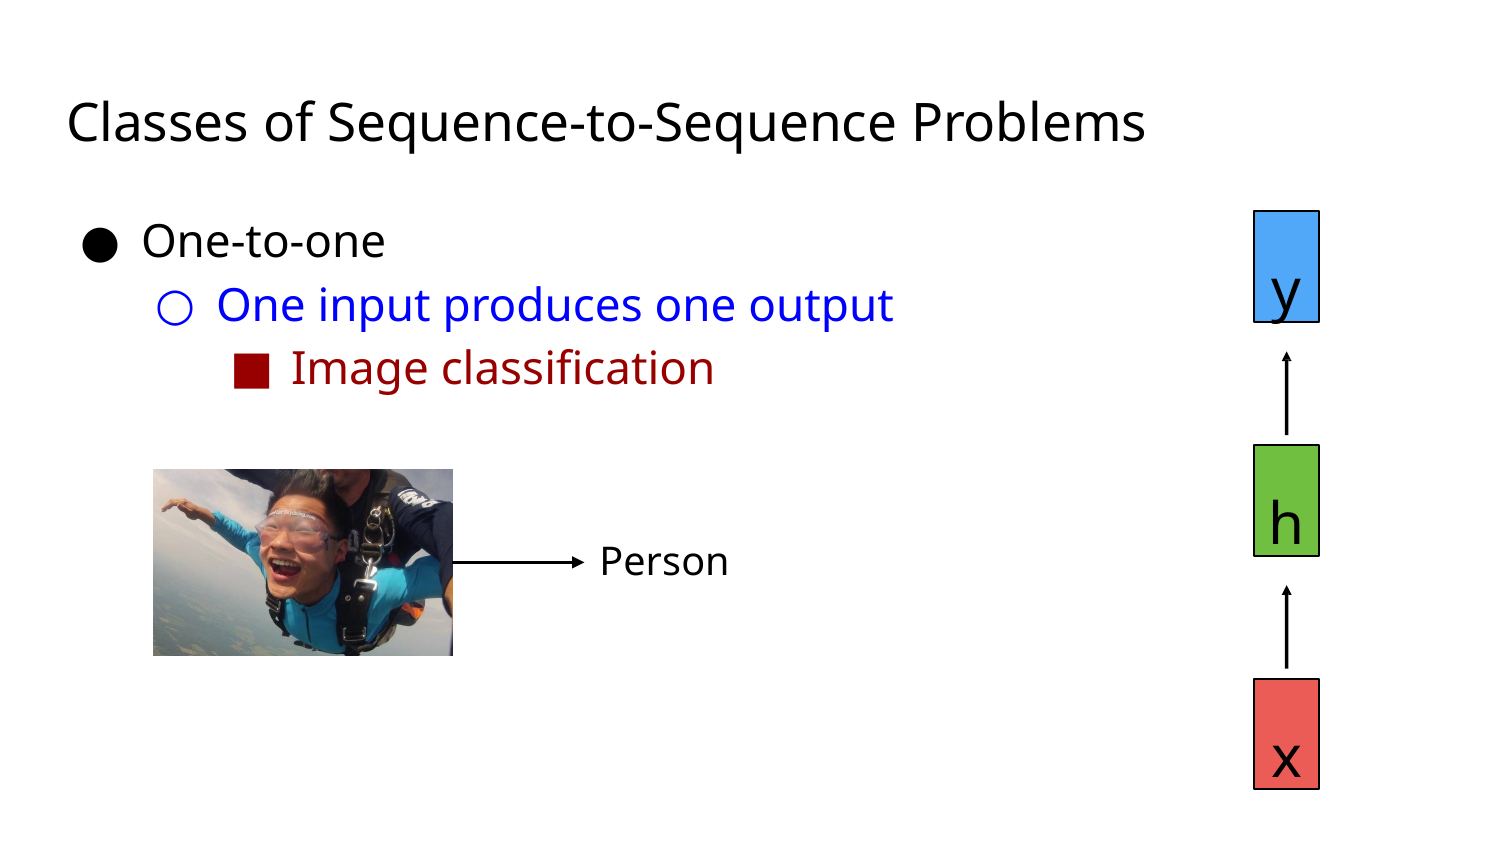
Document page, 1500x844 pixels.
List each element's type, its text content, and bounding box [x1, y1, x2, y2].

list One-to-one One input produces one output Image classification [51, 189, 1449, 436]
title Classes of Sequence-to-Sequence Problems [51, 72, 1449, 167]
picture [153, 468, 453, 656]
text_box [1254, 211, 1320, 791]
list Person [584, 524, 747, 601]
